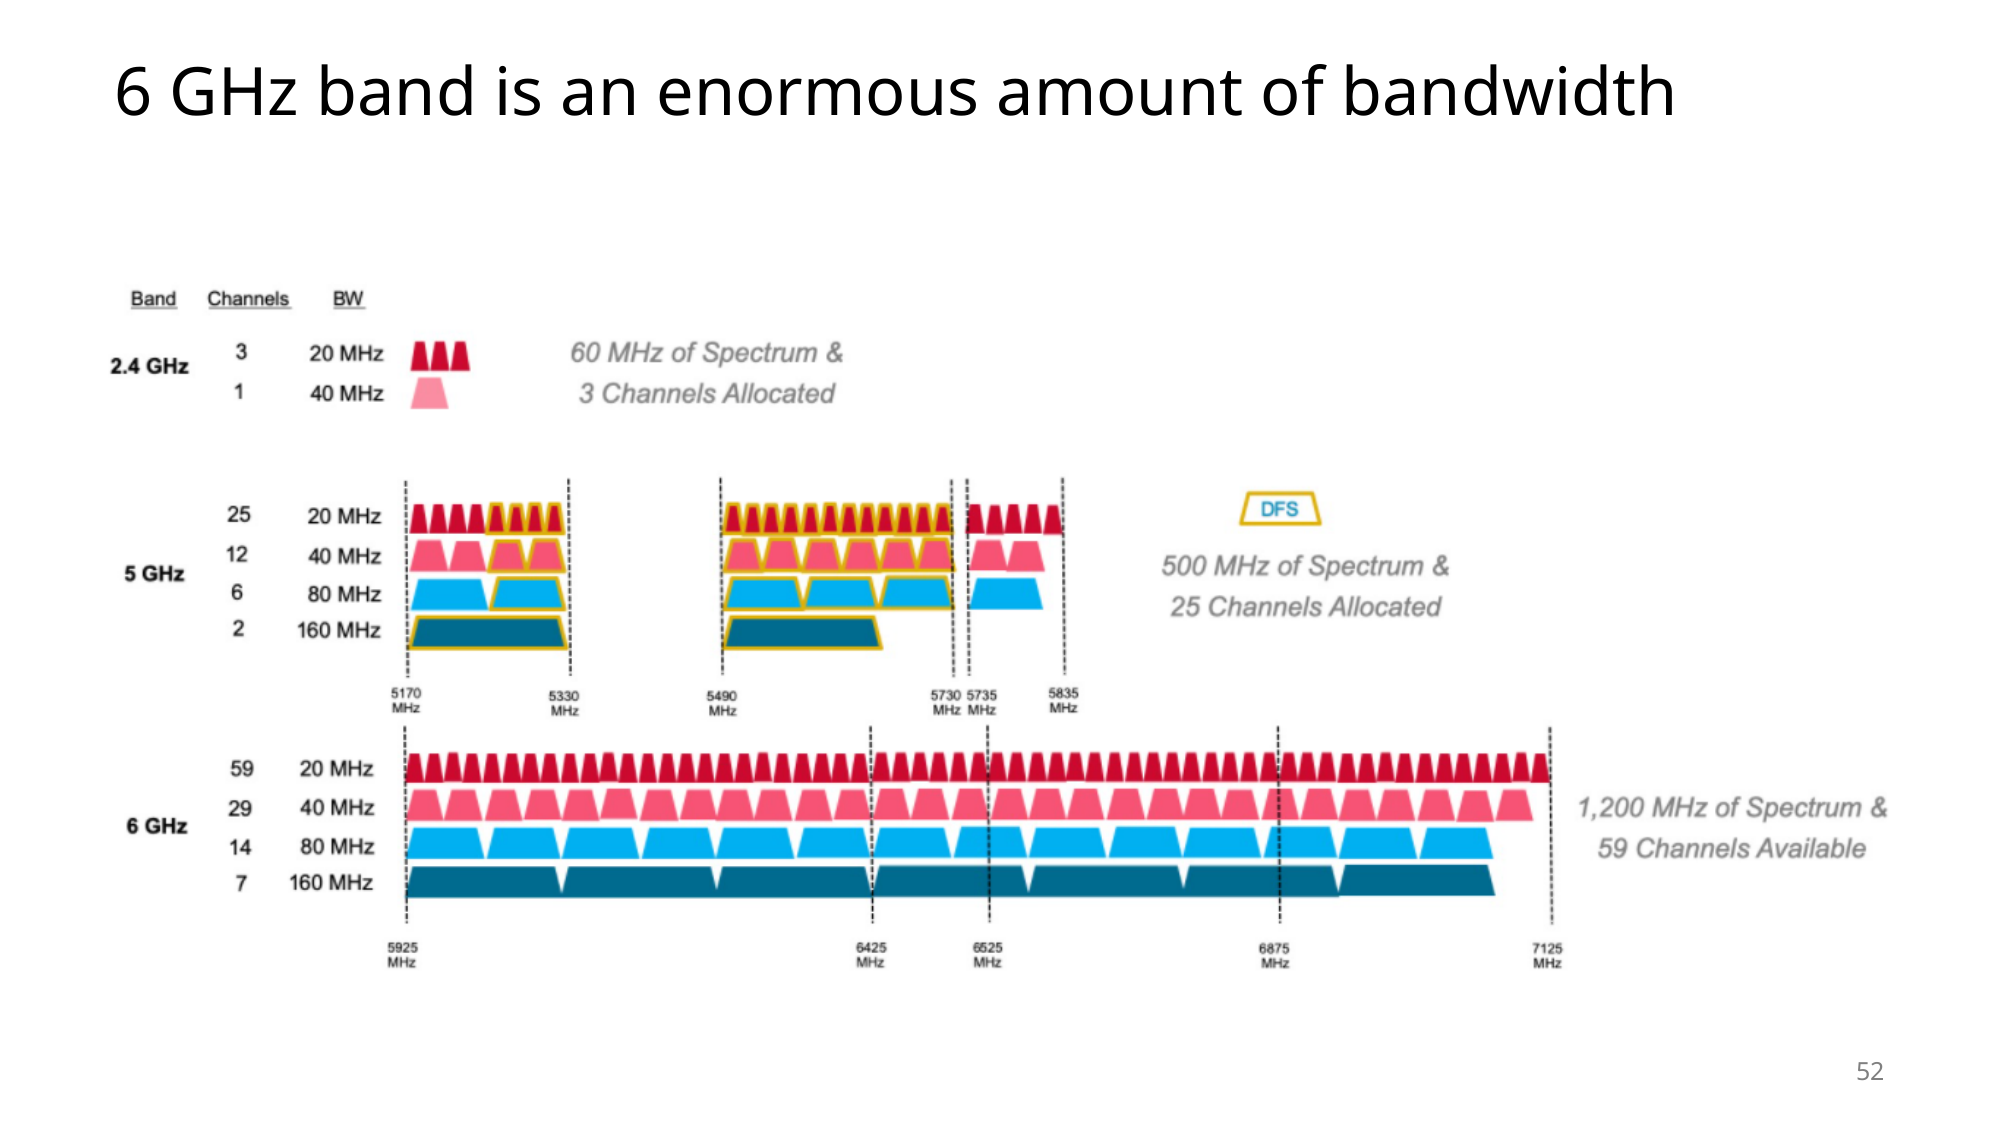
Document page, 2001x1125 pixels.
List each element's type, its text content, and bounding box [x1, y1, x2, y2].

picture [99, 273, 1900, 975]
title 6 GHz band is an enormous amount of bandwidth [99, 37, 1900, 150]
slide_number 52 [1749, 1042, 1900, 1103]
